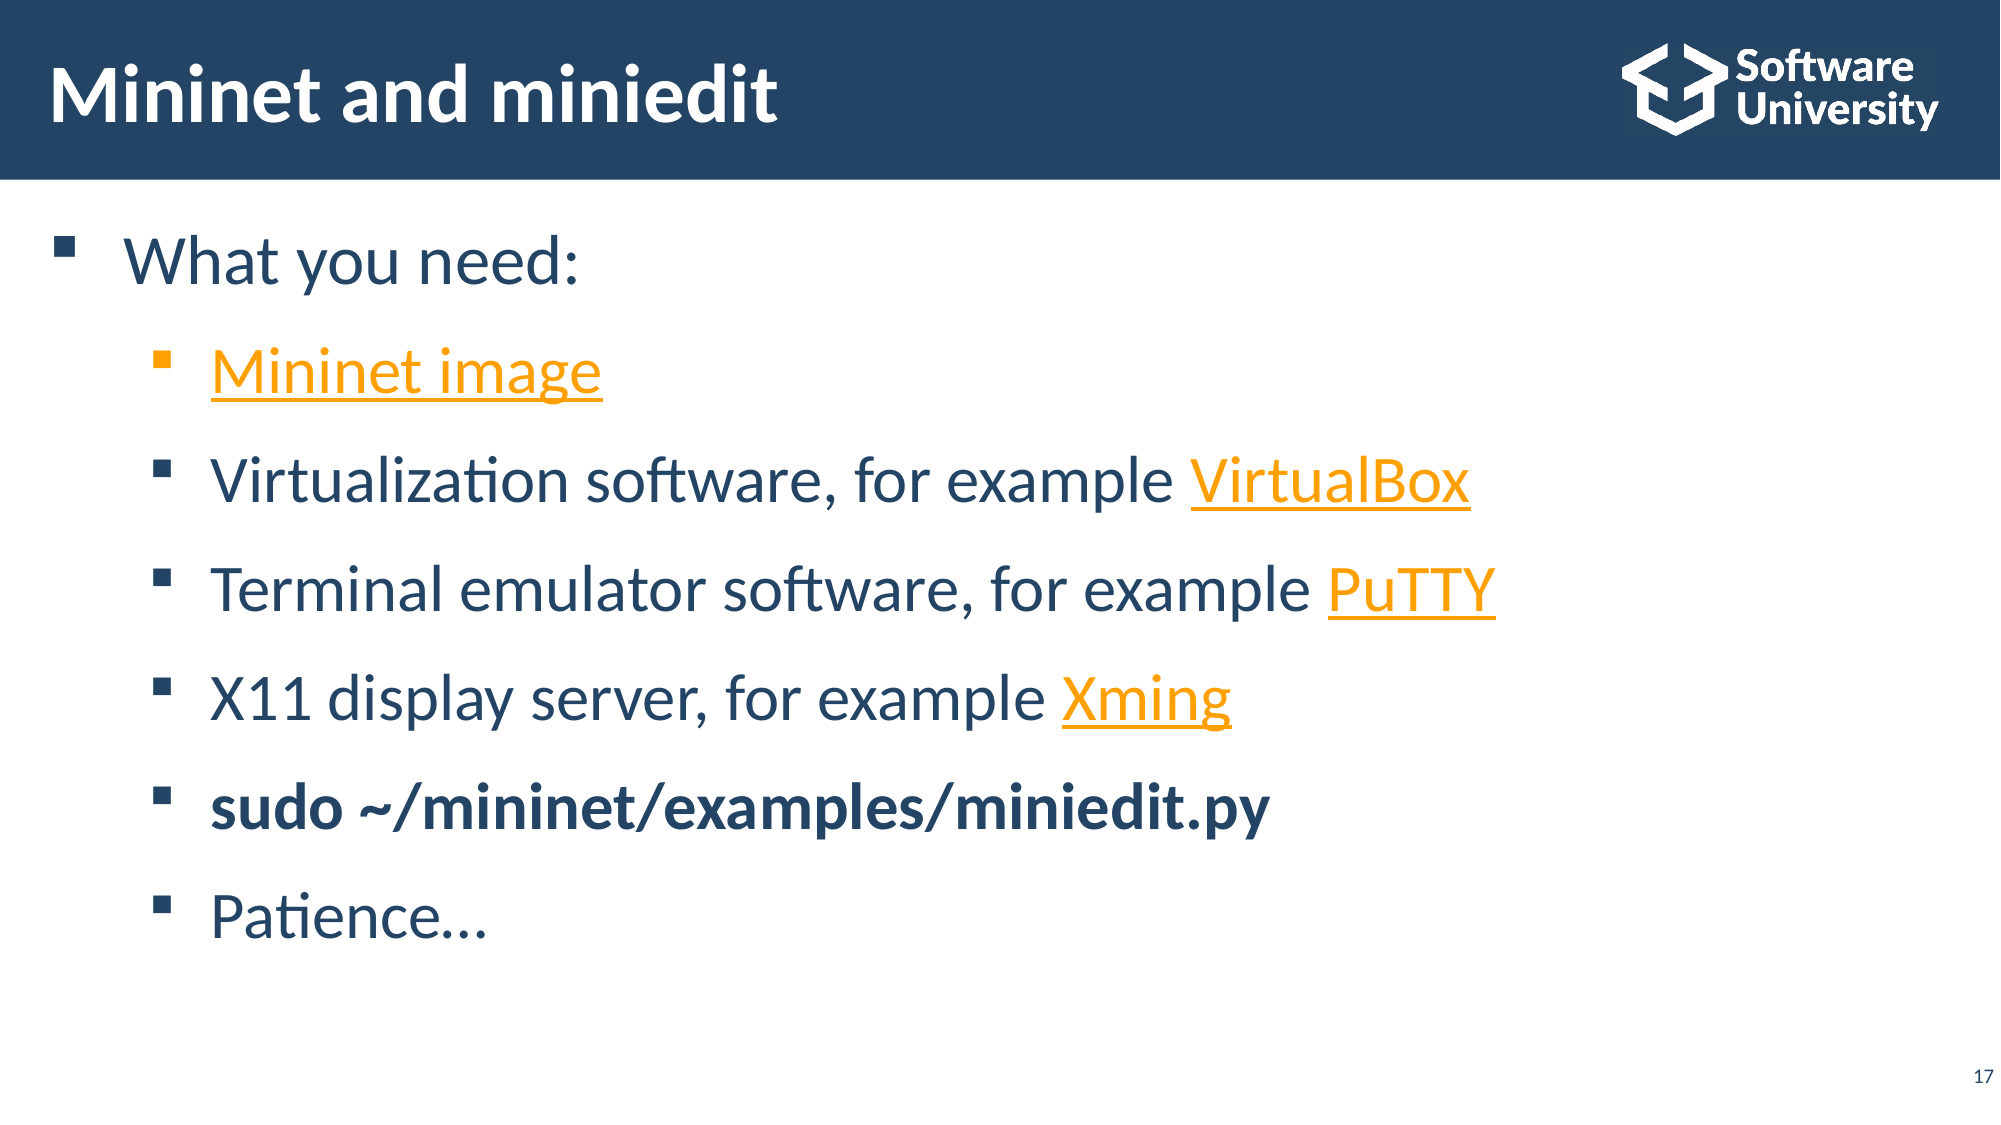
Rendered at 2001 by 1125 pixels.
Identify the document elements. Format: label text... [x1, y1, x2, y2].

picture [1622, 43, 1939, 136]
list What you need: Mininet image Virtualization software, for example VirtualBox Terminal emulator software, for example PuTTY X11 display server, for example Xming sudo ~/mininet/examples/miniedit.py Patience… [30, 203, 1970, 1057]
title Mininet and miniedit [31, 16, 1591, 162]
slide_number 17 [1929, 1049, 2000, 1100]
